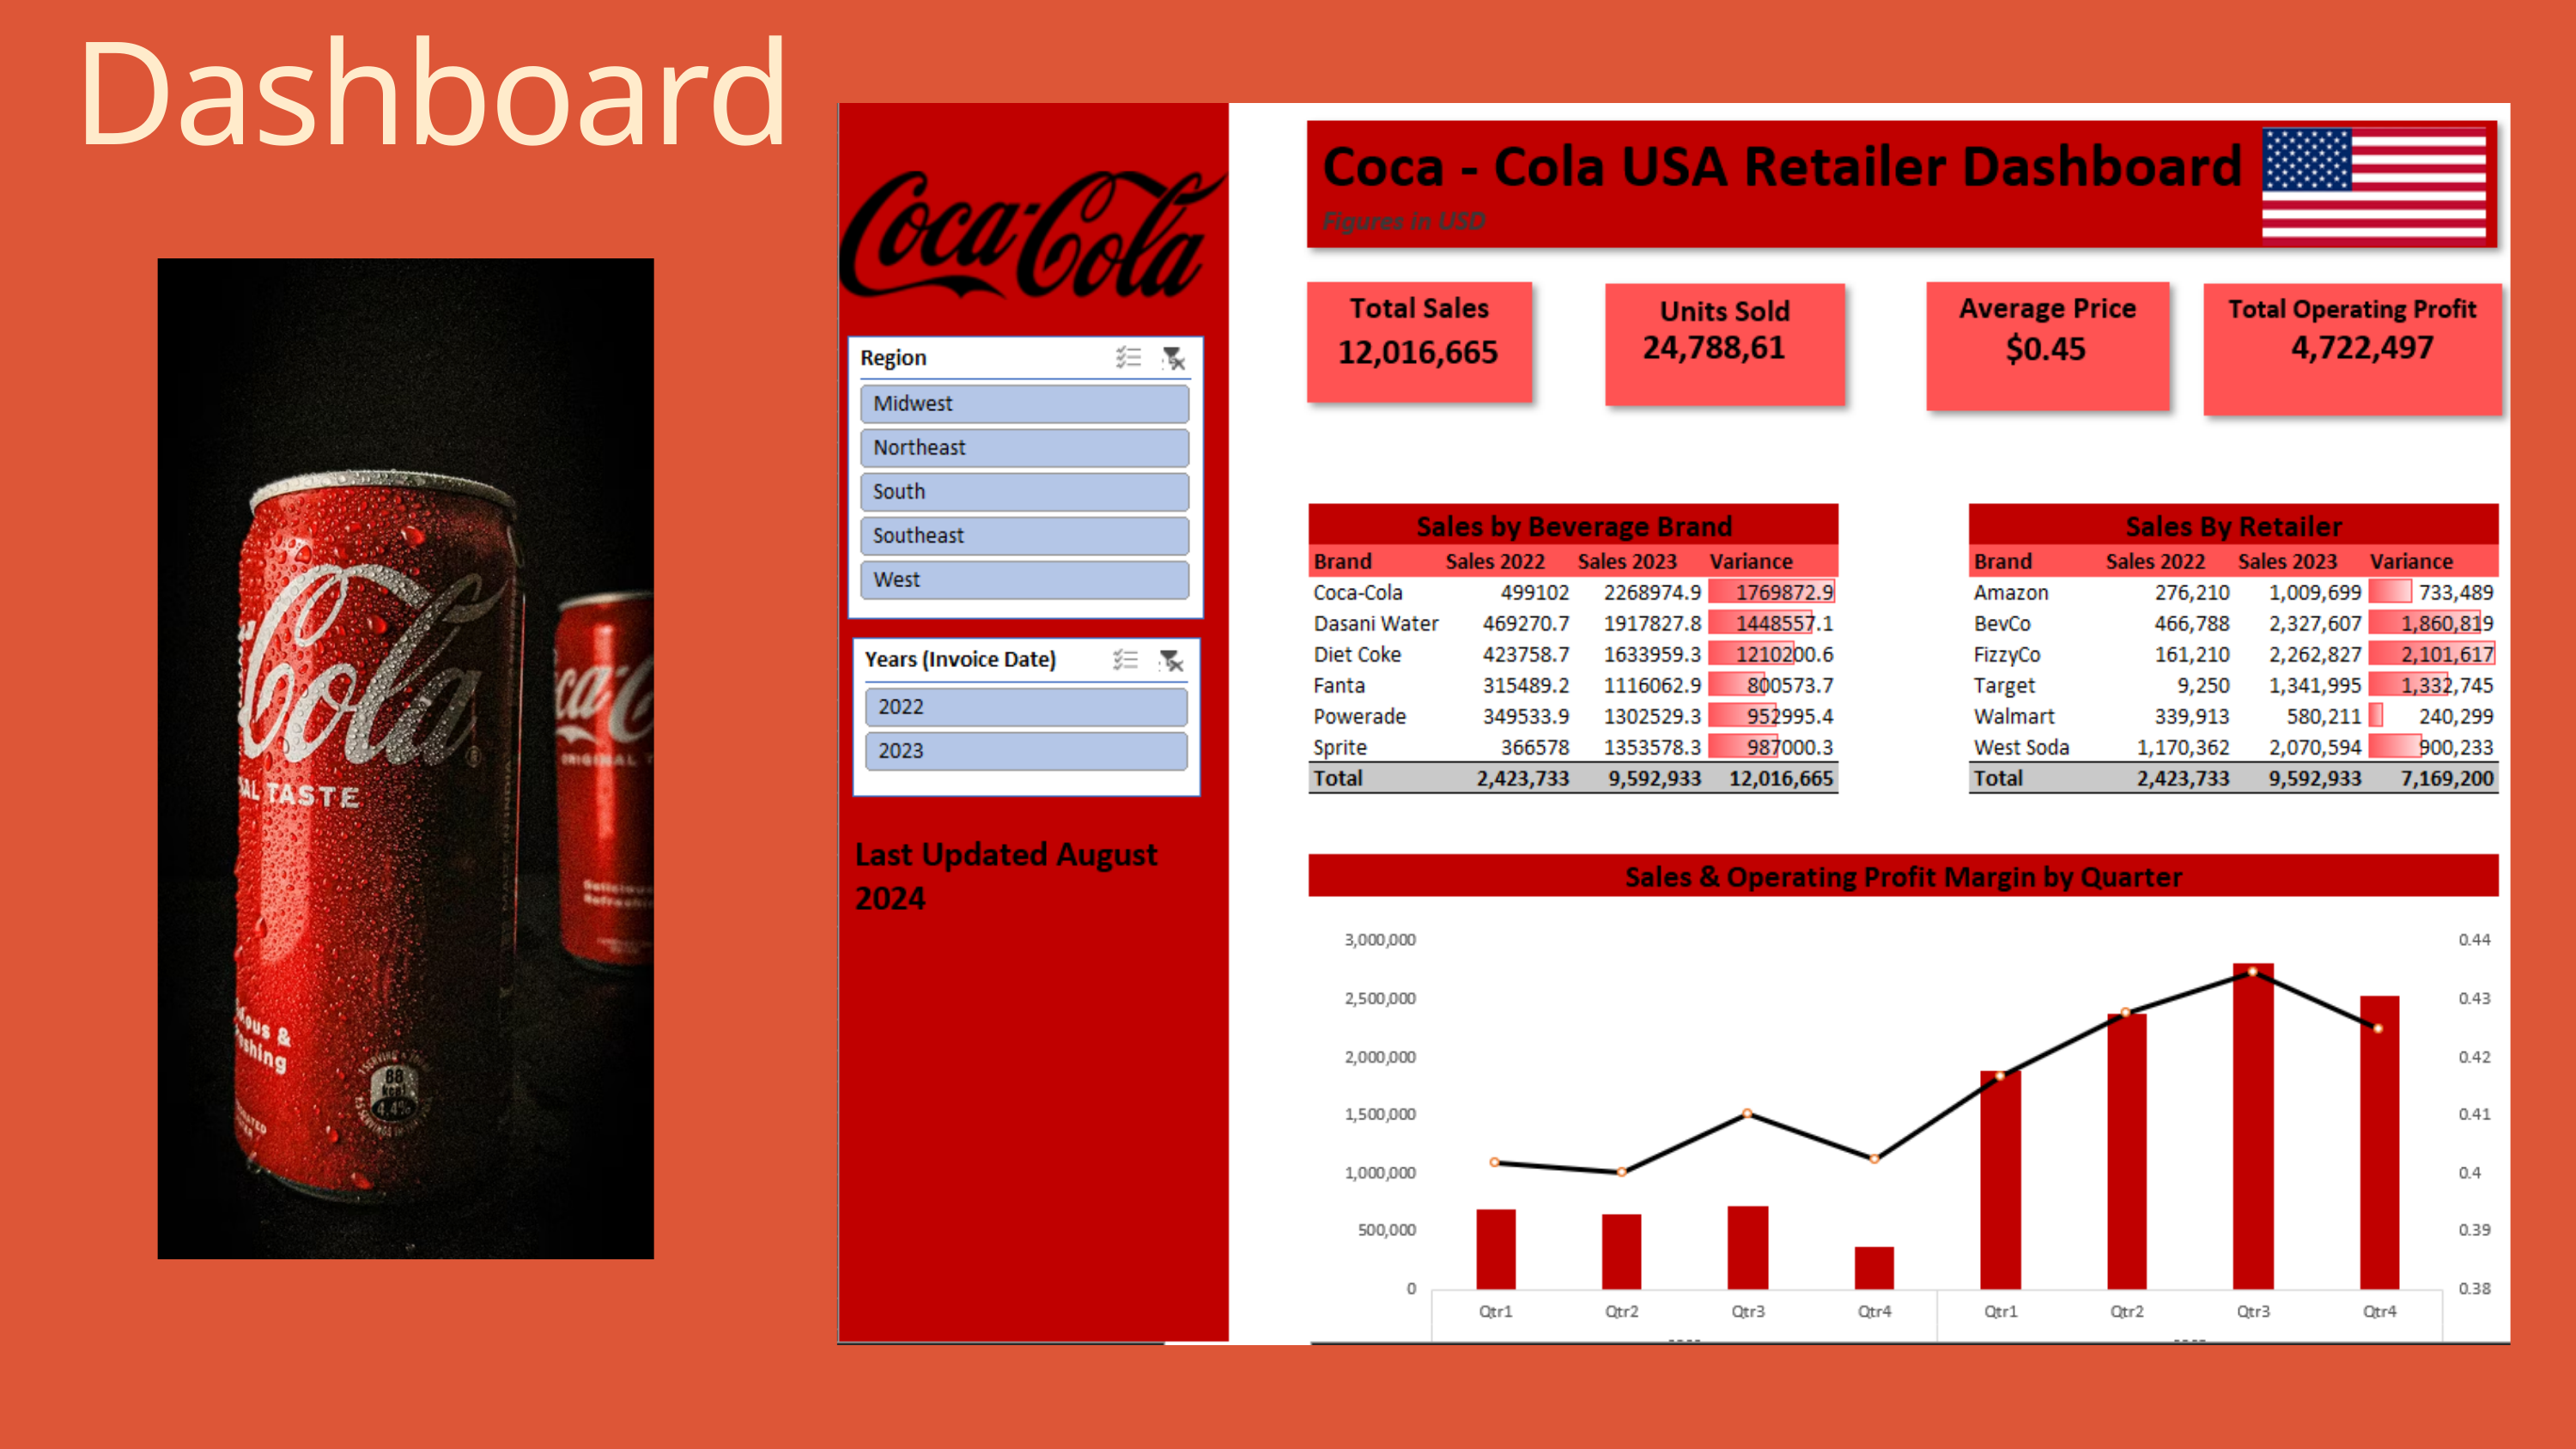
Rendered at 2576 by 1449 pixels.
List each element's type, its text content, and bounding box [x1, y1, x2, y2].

text_box [157, 258, 654, 1259]
text_box Dashboard [72, 33, 1236, 173]
text_box [836, 103, 2511, 1345]
